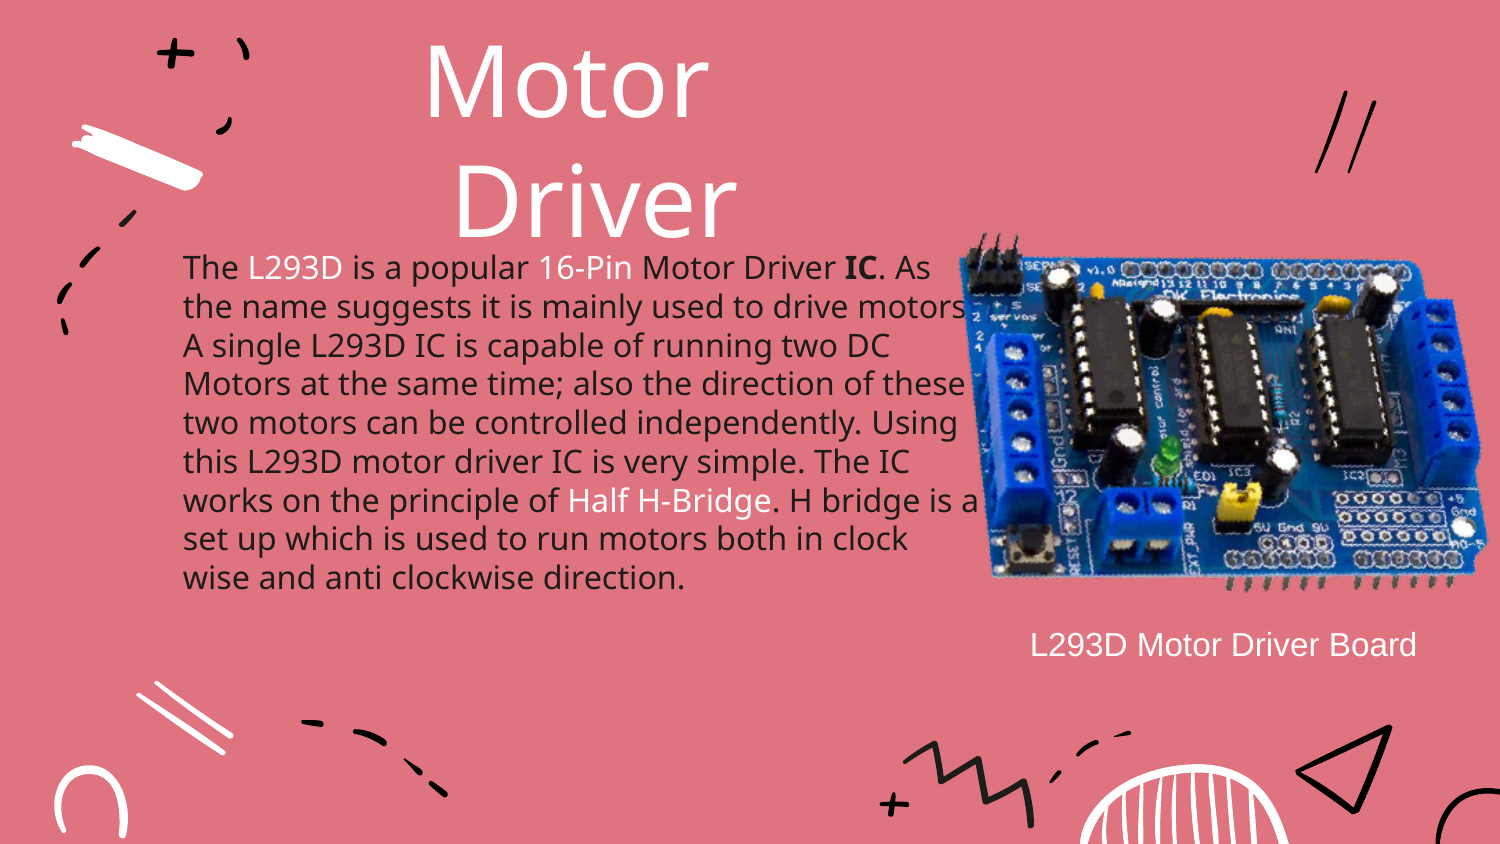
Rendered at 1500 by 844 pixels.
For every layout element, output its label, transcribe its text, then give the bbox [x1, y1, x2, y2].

title The L293D is a popular 16-Pin Motor Driver IC. As the name suggests it is mainly used to drive motors. A single L293D IC is capable of running two DC Motors at the same time; also the direction of these two motors can be controlled independently. Using this L293D motor driver IC is very simple. The IC works on the principle of Half H-Bridge. H bridge is a set up which is used to run motors both in clock wise and anti clockwise direction. [167, 227, 865, 616]
picture [793, 0, 1500, 844]
subtitle Motor Driver [242, 48, 872, 228]
